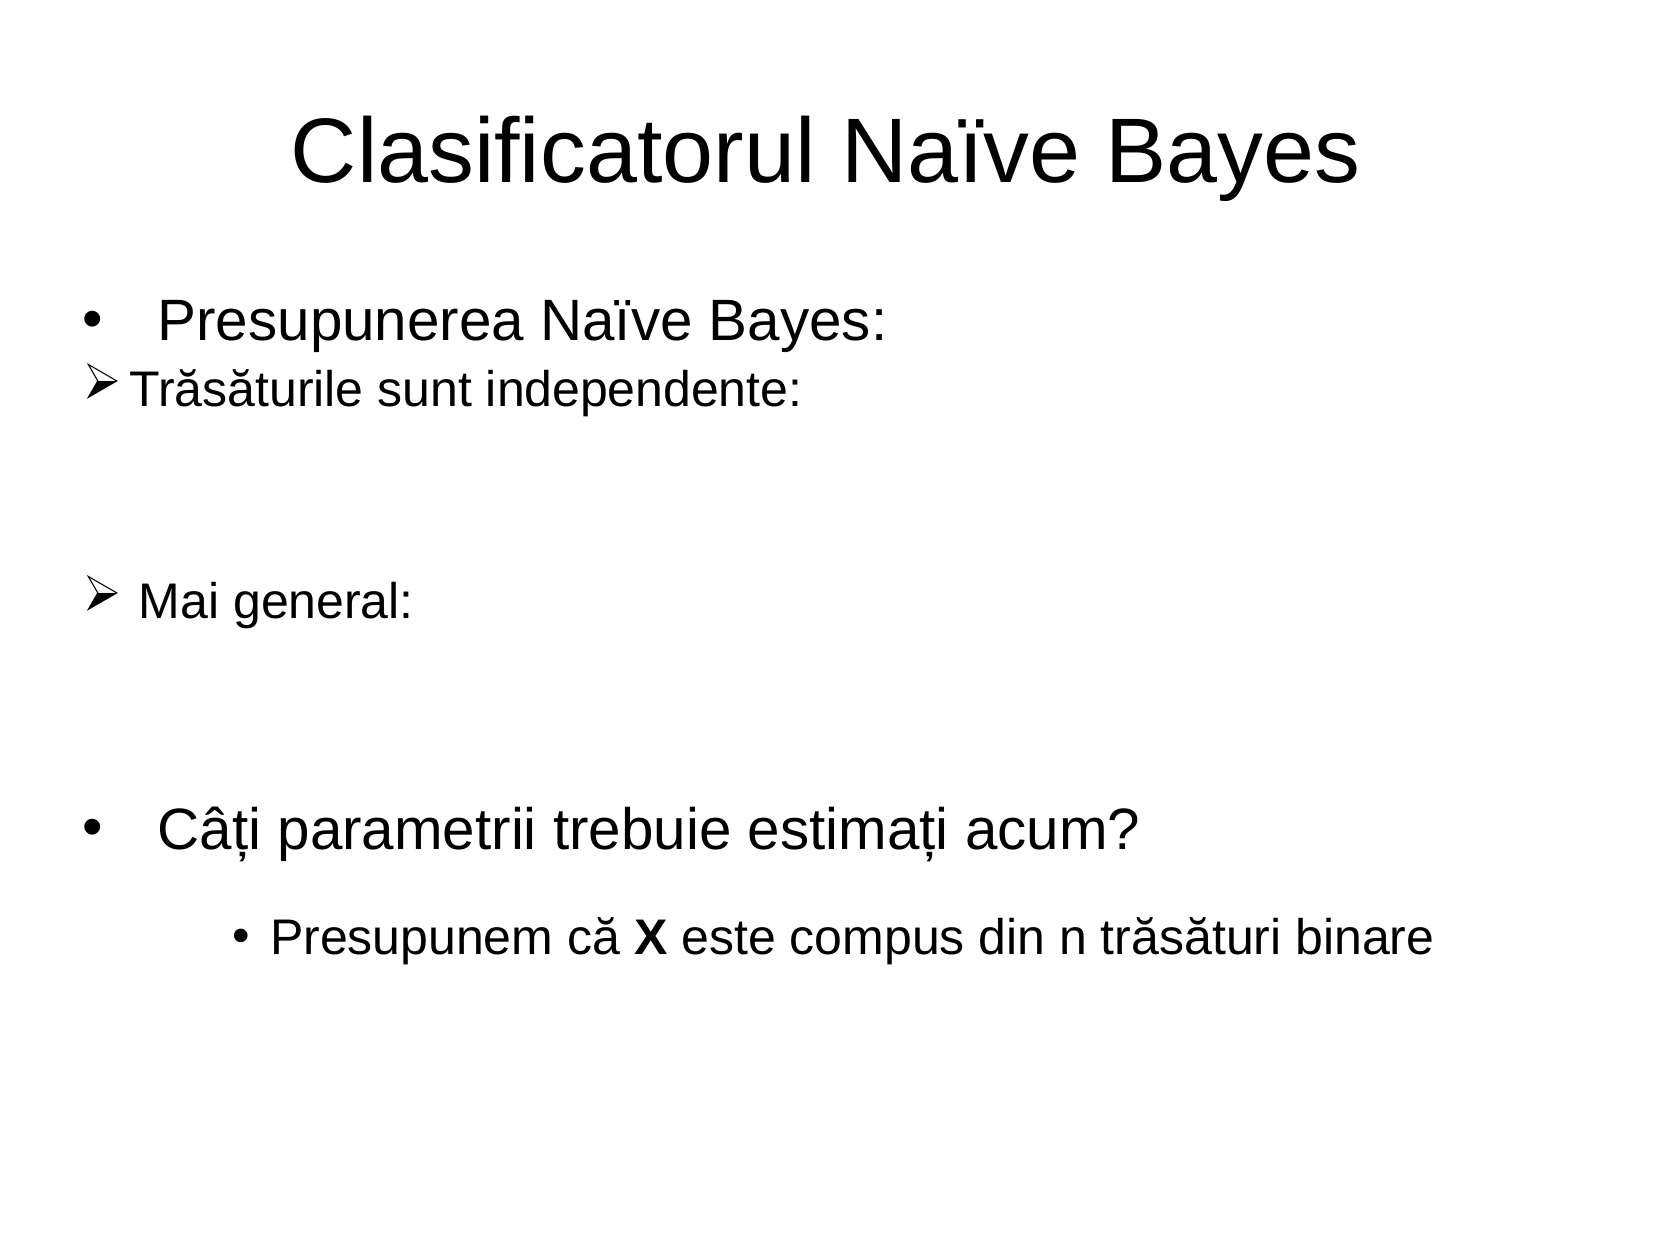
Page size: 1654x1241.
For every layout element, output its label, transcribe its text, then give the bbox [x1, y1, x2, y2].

title Clasificatorul Naïve Bayes [82, 49, 1571, 257]
